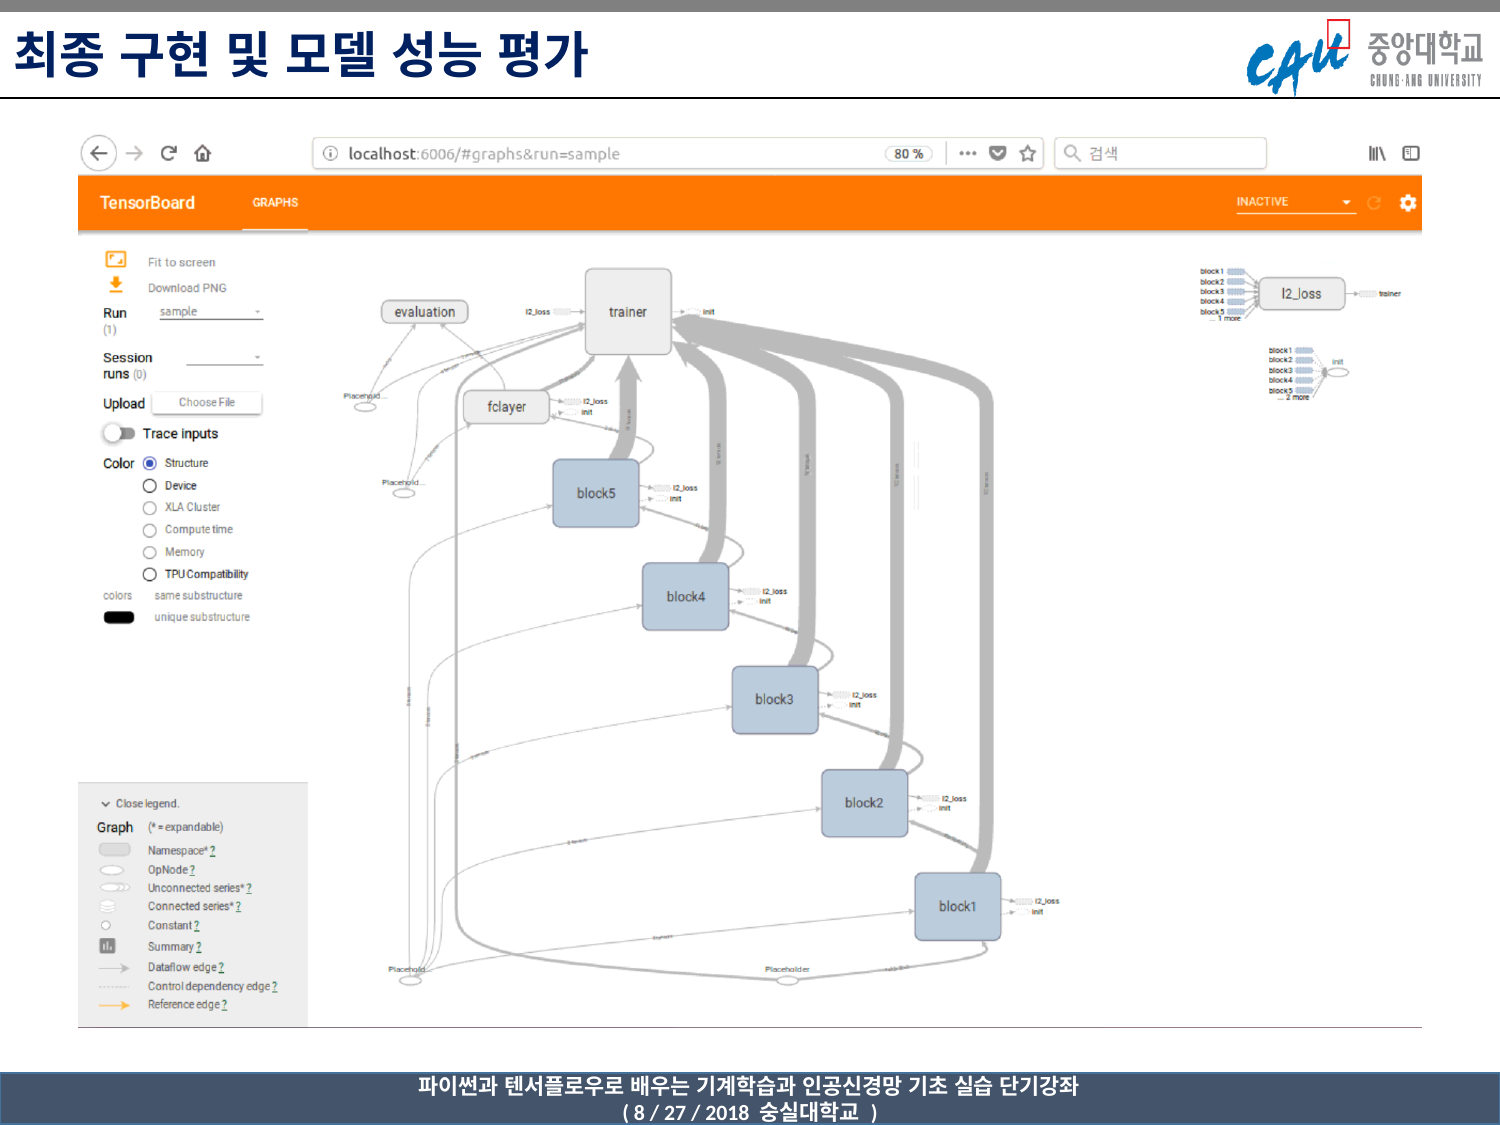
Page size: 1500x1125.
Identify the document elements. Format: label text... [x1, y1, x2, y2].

picture [78, 132, 1422, 1028]
picture [1227, 5, 1500, 110]
text_box 최종 구현 및 모델 성능 평가 [0, 4, 1173, 103]
